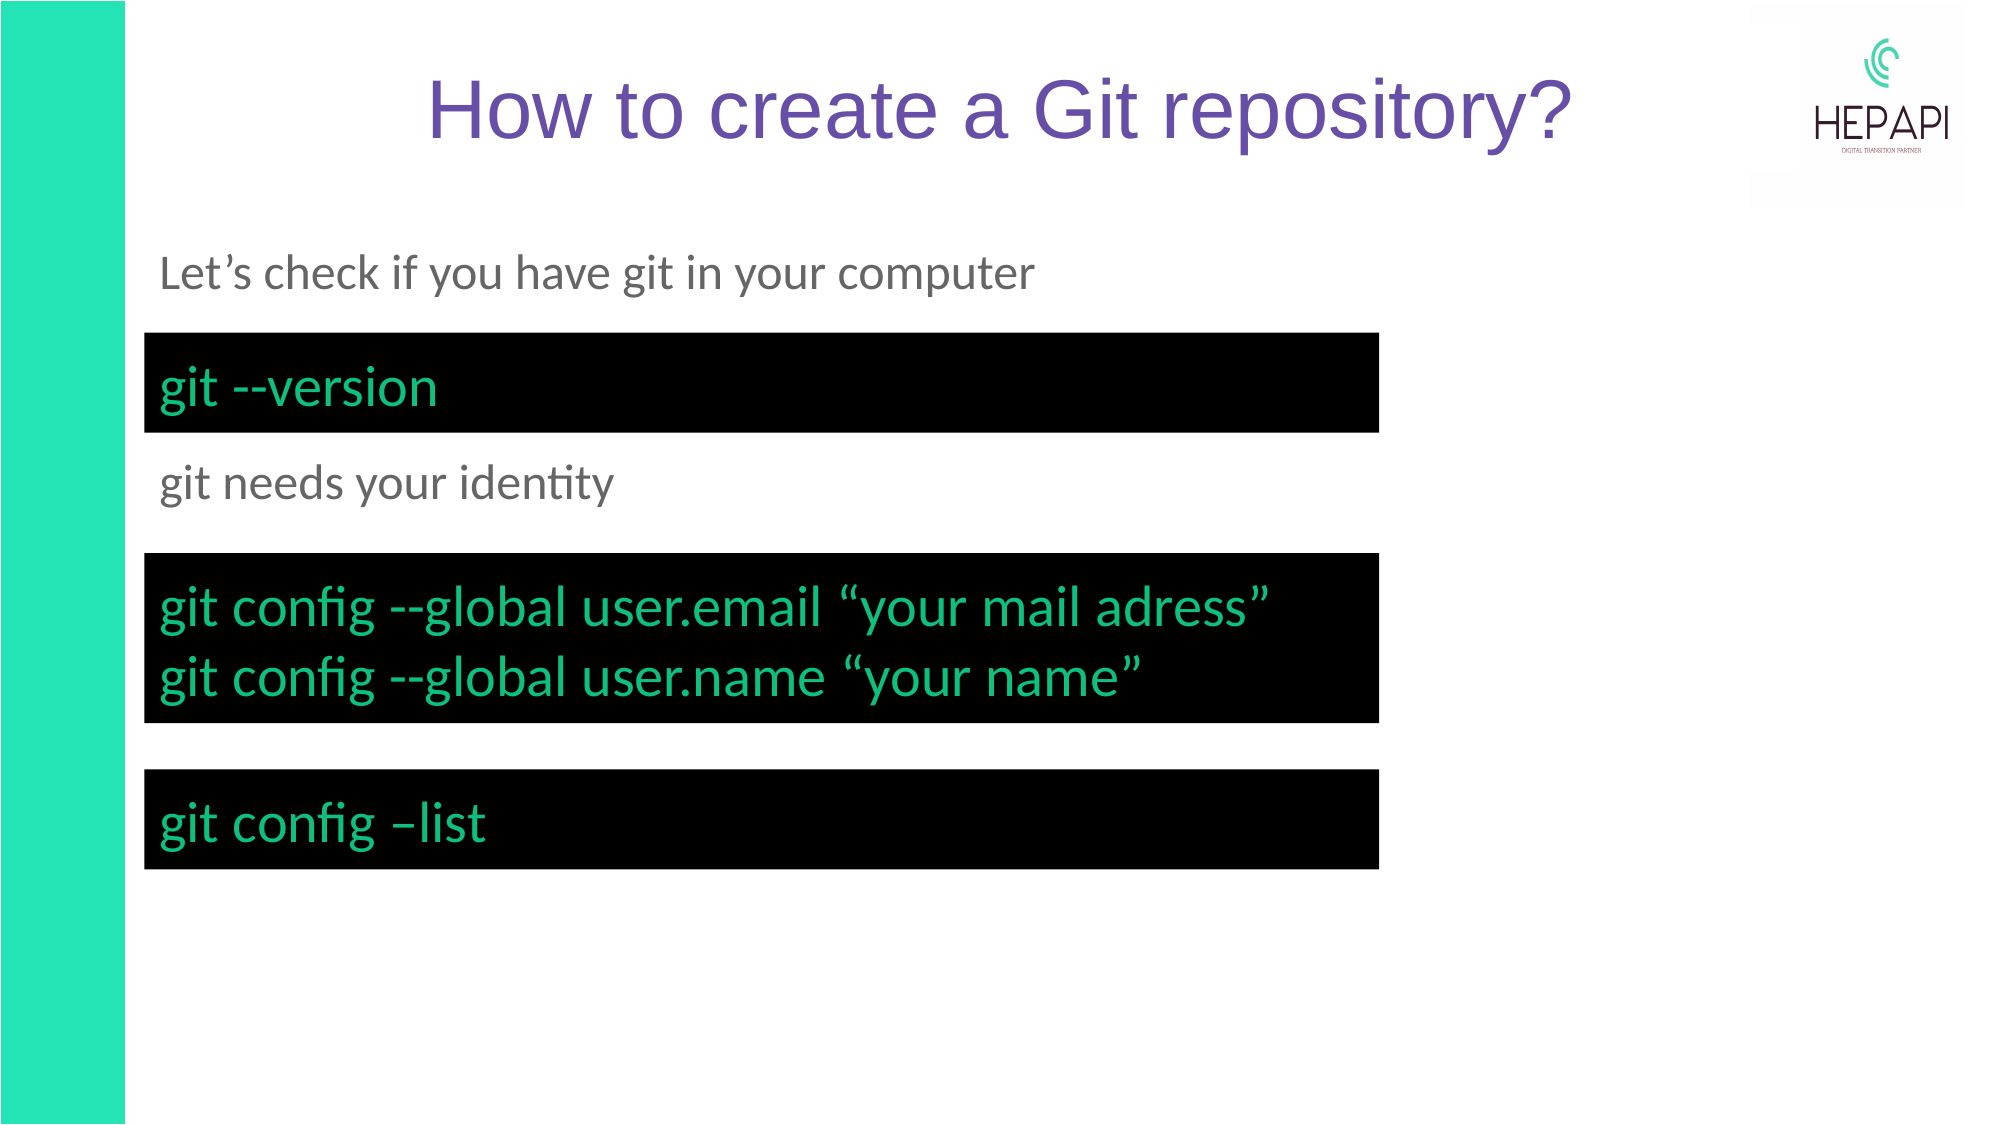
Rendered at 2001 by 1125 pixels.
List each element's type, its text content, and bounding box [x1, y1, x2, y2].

text_box [0, 0, 127, 1125]
text_box [181, 769, 412, 808]
text_box git config –list [144, 769, 1380, 870]
text_box Let’s check if you have git in your computer git --ve git needs your identity git config --global user.git config --global user.email [144, 224, 1966, 584]
picture [1749, 3, 1966, 207]
text_box git --version [144, 332, 1380, 433]
text_box git config --global user.email “your mail adress” git config --global user.name “your name” [144, 553, 1380, 724]
text_box How to create a Git repository? [126, 24, 1744, 170]
